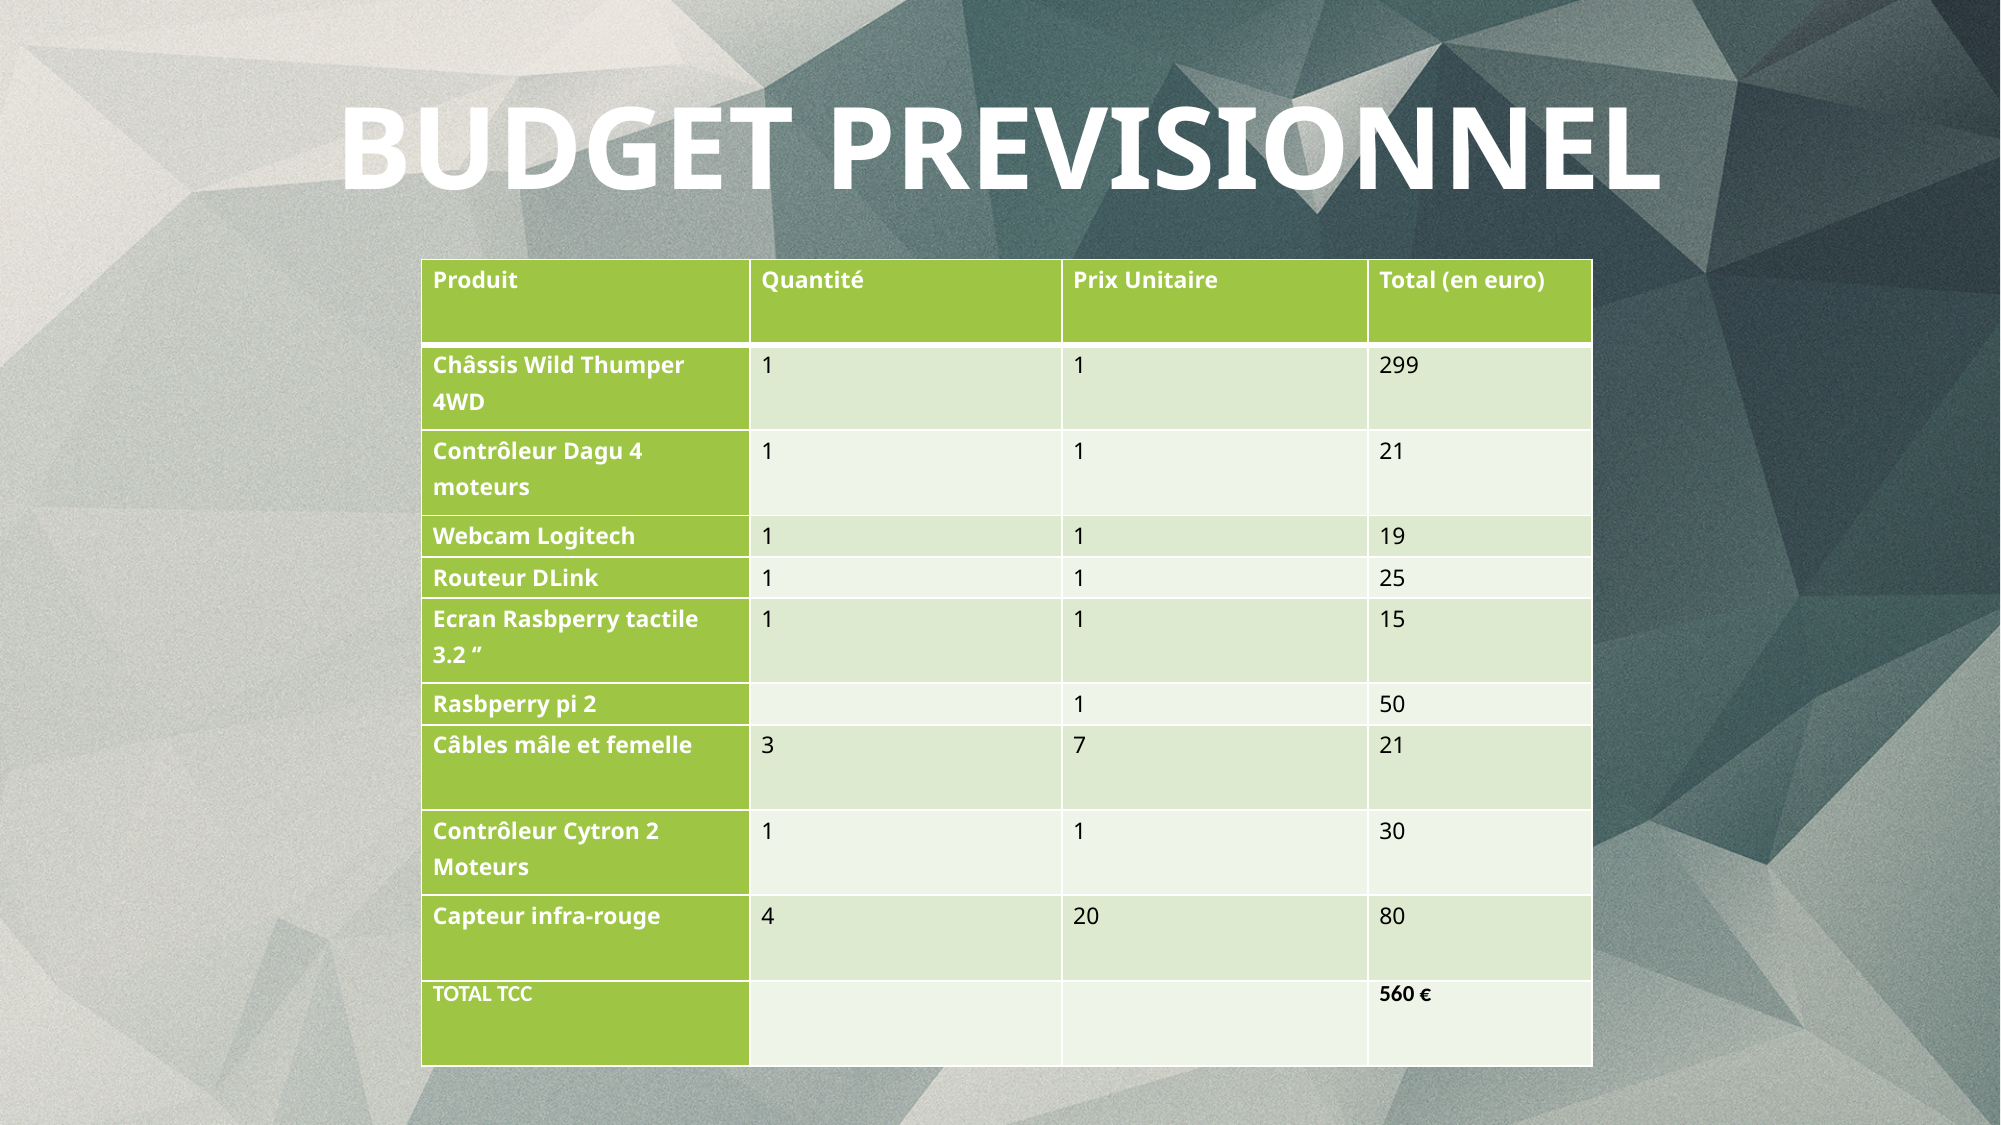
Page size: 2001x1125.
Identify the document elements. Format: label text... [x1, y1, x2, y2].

table_cell Rasbperry pi 2 [422, 684, 749, 724]
table_cell 7 [1063, 726, 1367, 809]
table_cell [1063, 982, 1367, 1065]
table_header Total (en euro) [1369, 260, 1591, 342]
table_cell 21 [1369, 431, 1591, 515]
table_cell TOTAL TCC [422, 982, 749, 1065]
table_cell Routeur DLink [422, 558, 749, 597]
table_cell 21 [1369, 726, 1591, 809]
table_cell Contrôleur Dagu 4 moteurs [422, 431, 749, 515]
table_cell Capteur infra-rouge [422, 896, 749, 980]
table_cell 1 [1063, 684, 1367, 724]
table_cell 1 [1063, 811, 1367, 894]
table_cell 1 [751, 558, 1061, 597]
table_cell 560 € [1369, 982, 1591, 1065]
table_cell 4 [751, 896, 1061, 980]
title Budget previsionnel [261, 0, 1739, 222]
table_cell Webcam Logitech [422, 516, 749, 556]
table_cell 1 [751, 599, 1061, 682]
table_cell 1 [1063, 558, 1367, 597]
table_header Prix Unitaire [1063, 260, 1367, 342]
table_cell 25 [1369, 558, 1591, 597]
table_cell [751, 684, 1061, 724]
table_cell 80 [1369, 896, 1591, 980]
table_cell Ecran Rasbperry tactile 3.2 ‘’ [422, 599, 749, 682]
table_cell 1 [1063, 599, 1367, 682]
table_cell 1 [1063, 516, 1367, 556]
table_cell 1 [751, 811, 1061, 894]
table_cell 15 [1369, 599, 1591, 682]
table_cell 30 [1369, 811, 1591, 894]
table_cell [751, 982, 1061, 1065]
table_cell Châssis Wild Thumper 4WD [422, 348, 749, 429]
table_cell 1 [751, 431, 1061, 515]
table_cell 1 [1063, 348, 1367, 429]
table_cell 1 [1063, 431, 1367, 515]
table_cell Câbles mâle et femelle [422, 726, 749, 809]
table_header Produit [422, 260, 749, 342]
table_cell 20 [1063, 896, 1367, 980]
table_cell 3 [751, 726, 1061, 809]
table_cell 1 [751, 516, 1061, 556]
table_cell 50 [1369, 684, 1591, 724]
table_header Quantité [751, 260, 1061, 342]
picture [0, 0, 2001, 1125]
table_cell Contrôleur Cytron 2 Moteurs [422, 811, 749, 894]
table_cell 19 [1369, 516, 1591, 556]
table_cell 1 [751, 348, 1061, 429]
table_cell 299 [1369, 348, 1591, 429]
